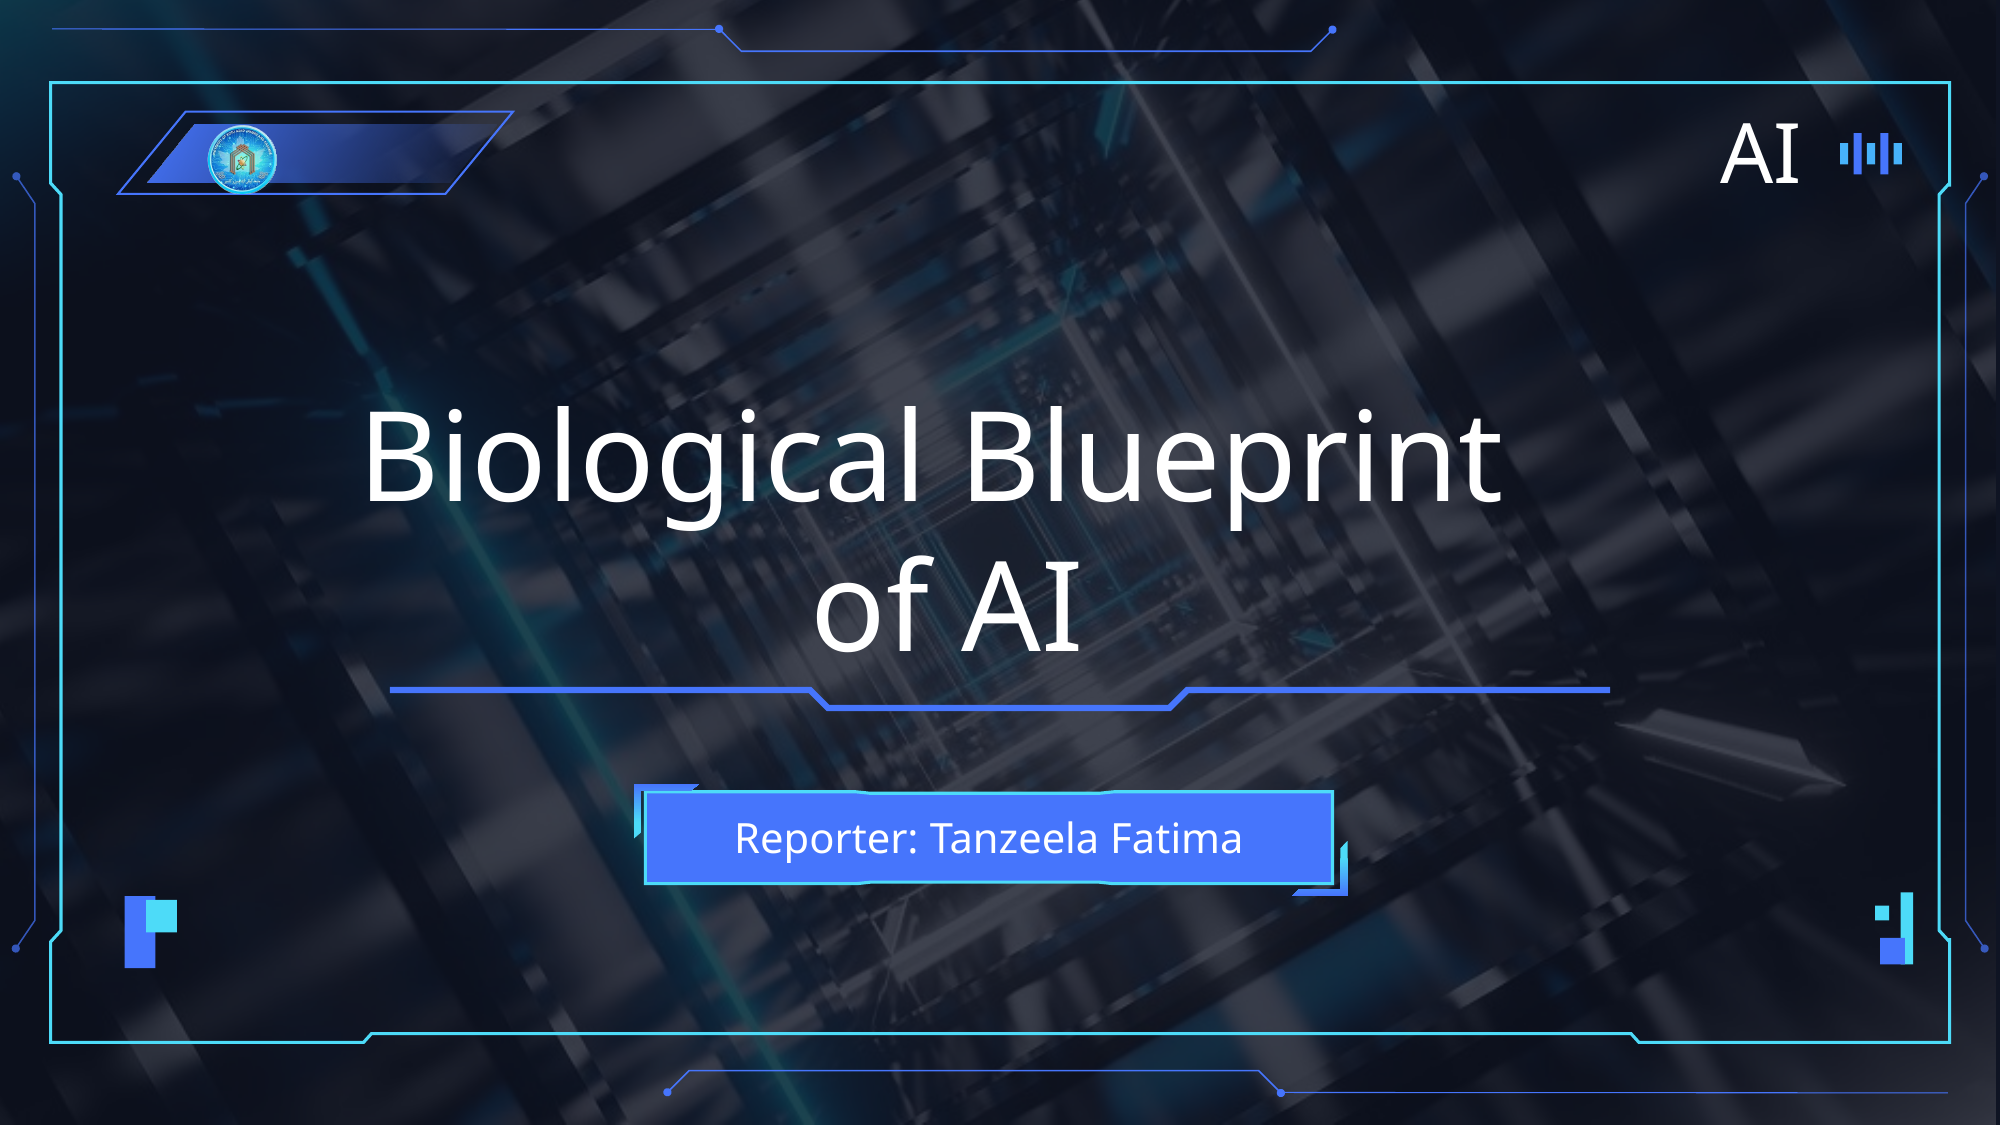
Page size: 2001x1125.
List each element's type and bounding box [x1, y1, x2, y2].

picture [0, 0, 1996, 1125]
text_box [117, 111, 513, 194]
text_box [1850, 122, 1892, 185]
text_box [52, 28, 1948, 52]
text_box [52, 1070, 1948, 1093]
